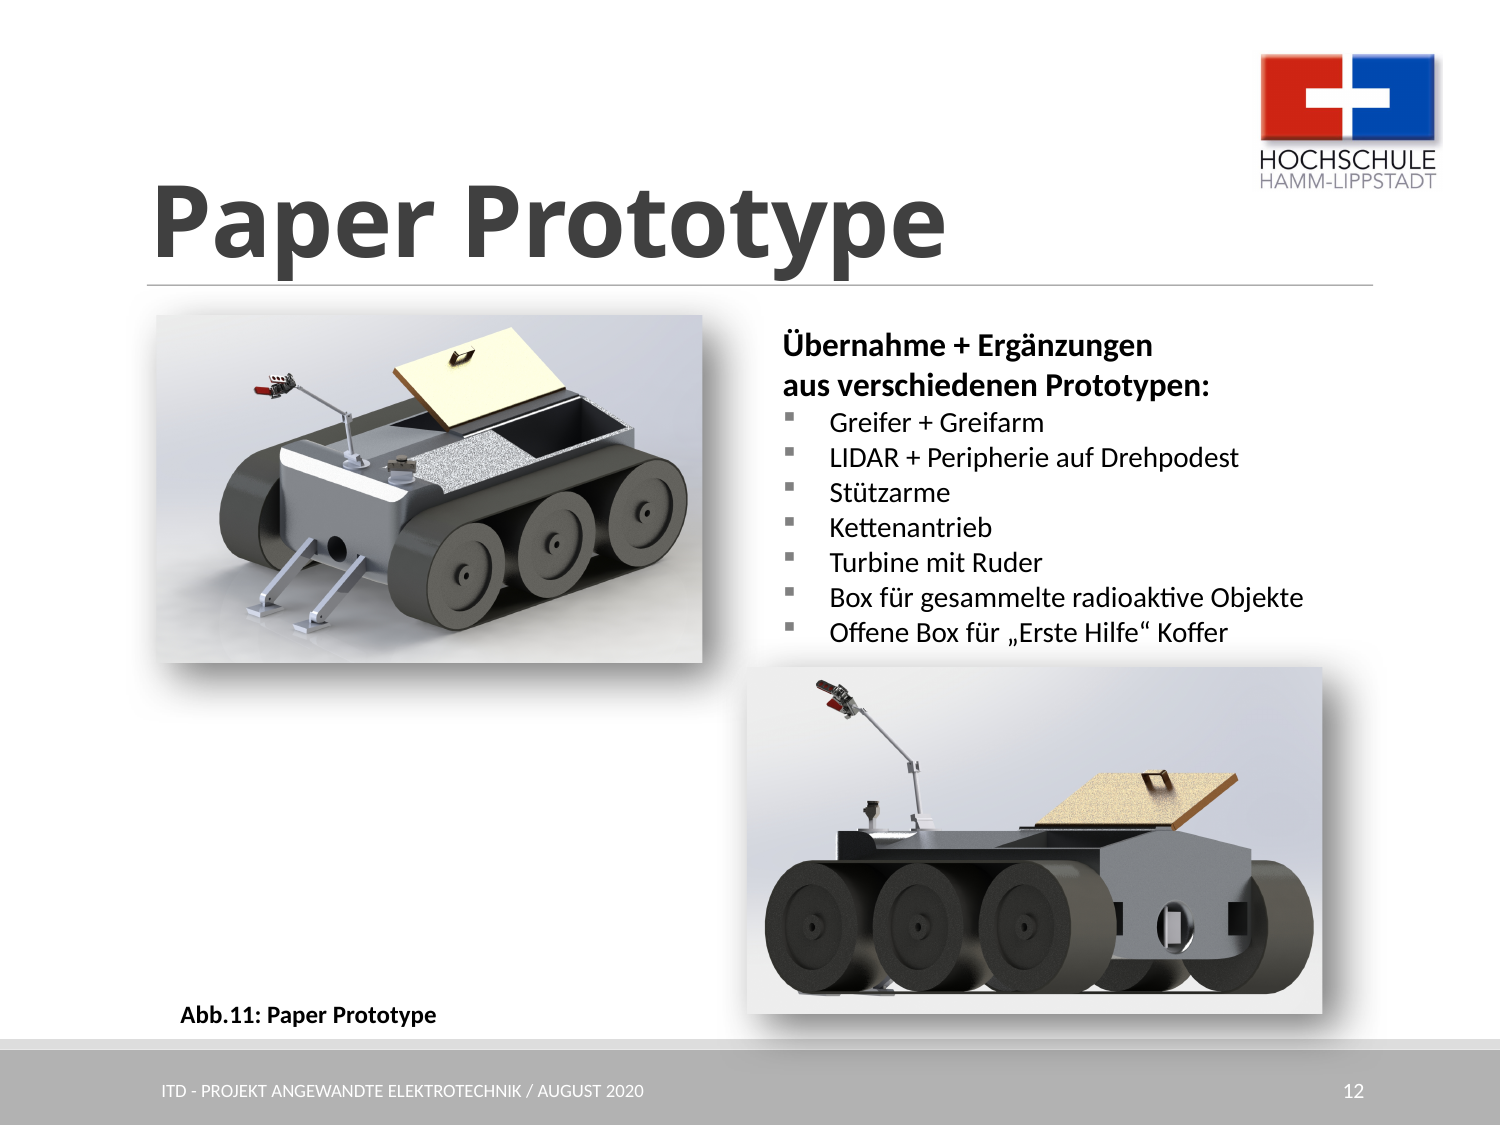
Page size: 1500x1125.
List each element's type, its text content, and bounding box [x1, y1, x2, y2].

text_box Abb.11: Paper Prototype [165, 991, 453, 1036]
text_box 12 [1218, 1059, 1380, 1120]
picture [746, 666, 1323, 1014]
picture [1373, 50, 1443, 192]
text_box Übernahme + Ergänzungen aus verschiedenen Prototypen: Greifer + Greifarm LIDAR + Peripherie auf Drehpodest Stützarme Kettenantrieb Turbine mit Ruder Box für gesammelte radioaktive Objekte Offene Box für „Erste Hilfe“ Koffer [768, 315, 1320, 665]
picture [156, 315, 703, 663]
text_box ITD - Projekt angewandte Elektrotechnik / August 2020 [105, 1059, 700, 1120]
text_box Paper Prototype [134, 47, 1373, 285]
